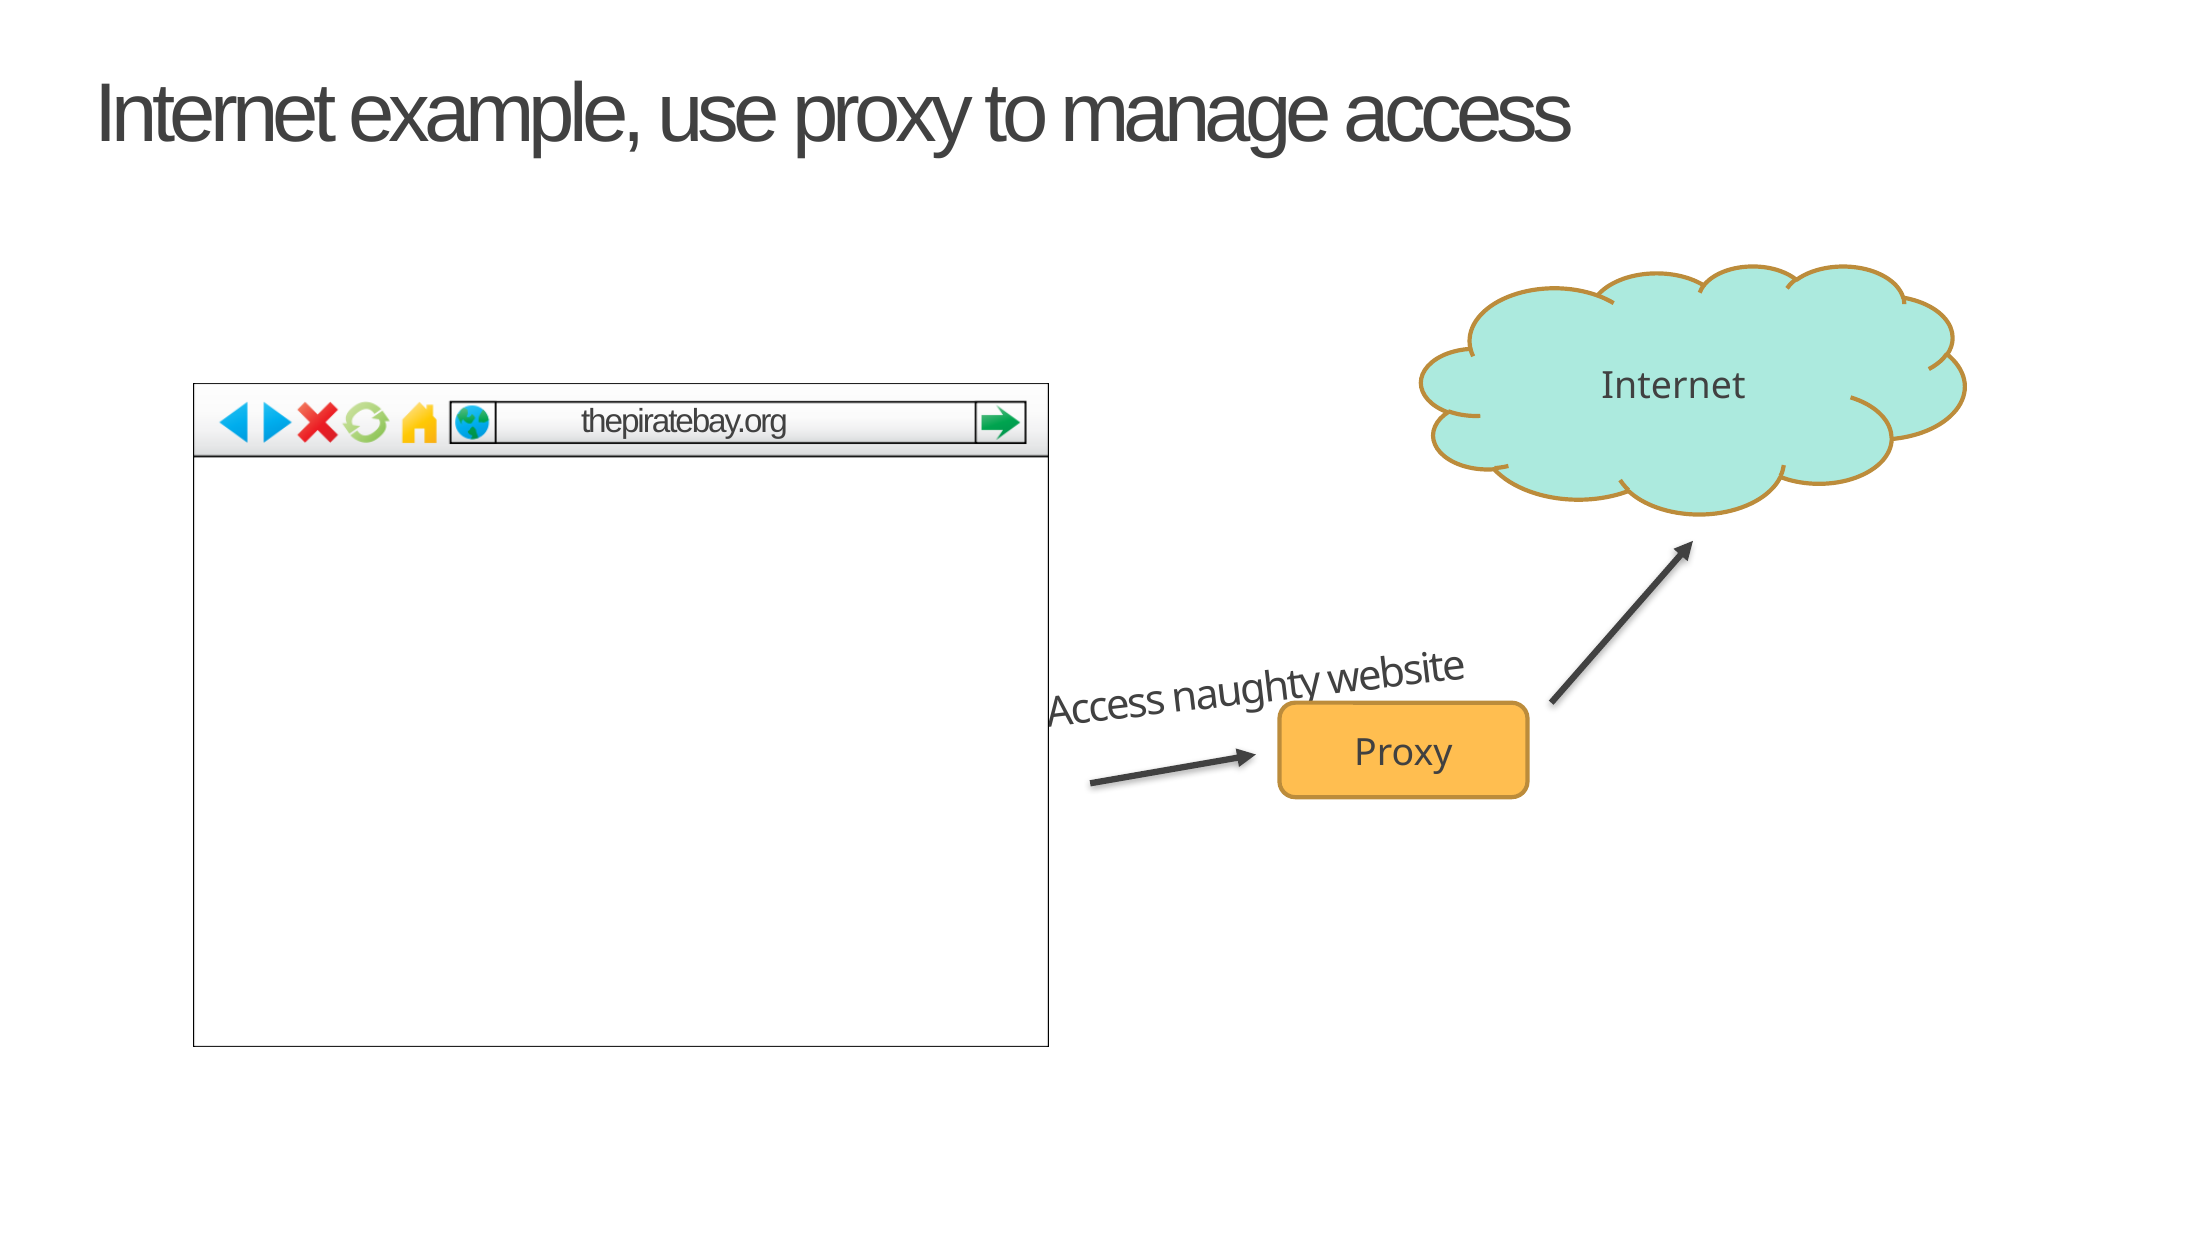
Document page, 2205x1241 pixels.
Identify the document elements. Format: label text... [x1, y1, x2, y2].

text_box Access naughty website [1052, 644, 1468, 736]
title Internet example, use proxy to manage access [94, 64, 2205, 219]
text_box Internet [1418, 264, 1967, 517]
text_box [1550, 540, 1694, 703]
text_box Proxy [1277, 700, 1530, 800]
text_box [193, 383, 1049, 1047]
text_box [1089, 754, 1257, 784]
